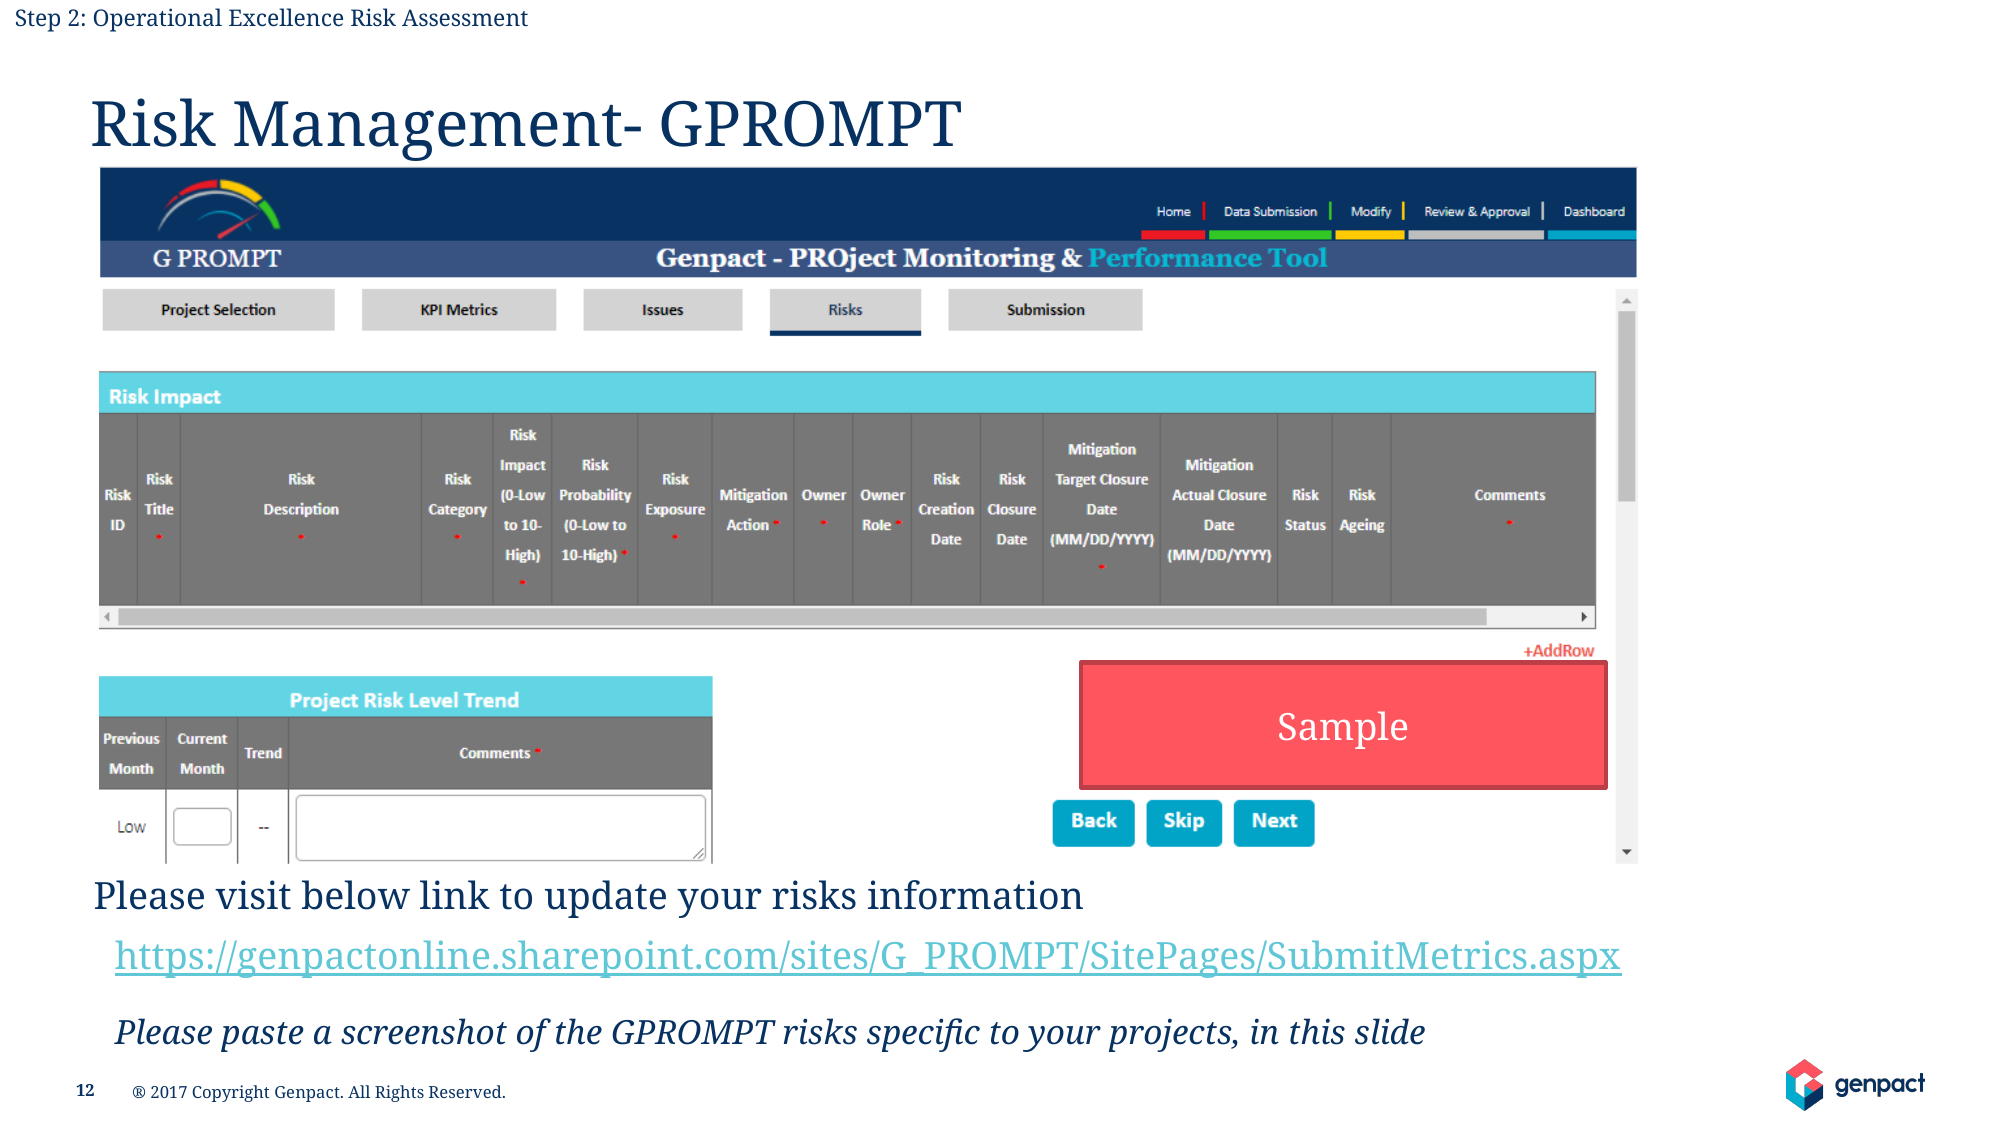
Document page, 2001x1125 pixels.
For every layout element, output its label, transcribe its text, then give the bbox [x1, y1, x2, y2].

text_box Please visit below link to update your risks information [78, 864, 1100, 925]
text_box https://genpactonline.sharepoint.com/sites/G_PROMPT/SitePages/SubmitMetrics.aspx [99, 925, 1707, 1036]
picture [99, 164, 1638, 878]
list Risk Management- GPROMPT [75, 77, 1888, 165]
picture [1786, 1059, 1925, 1111]
text_box Please paste a screenshot of the GPROMPT risks specific to your projects, in this slide [99, 987, 1700, 1075]
text_box Step 2: Operational Excellence Risk Assessment [0, 0, 817, 39]
